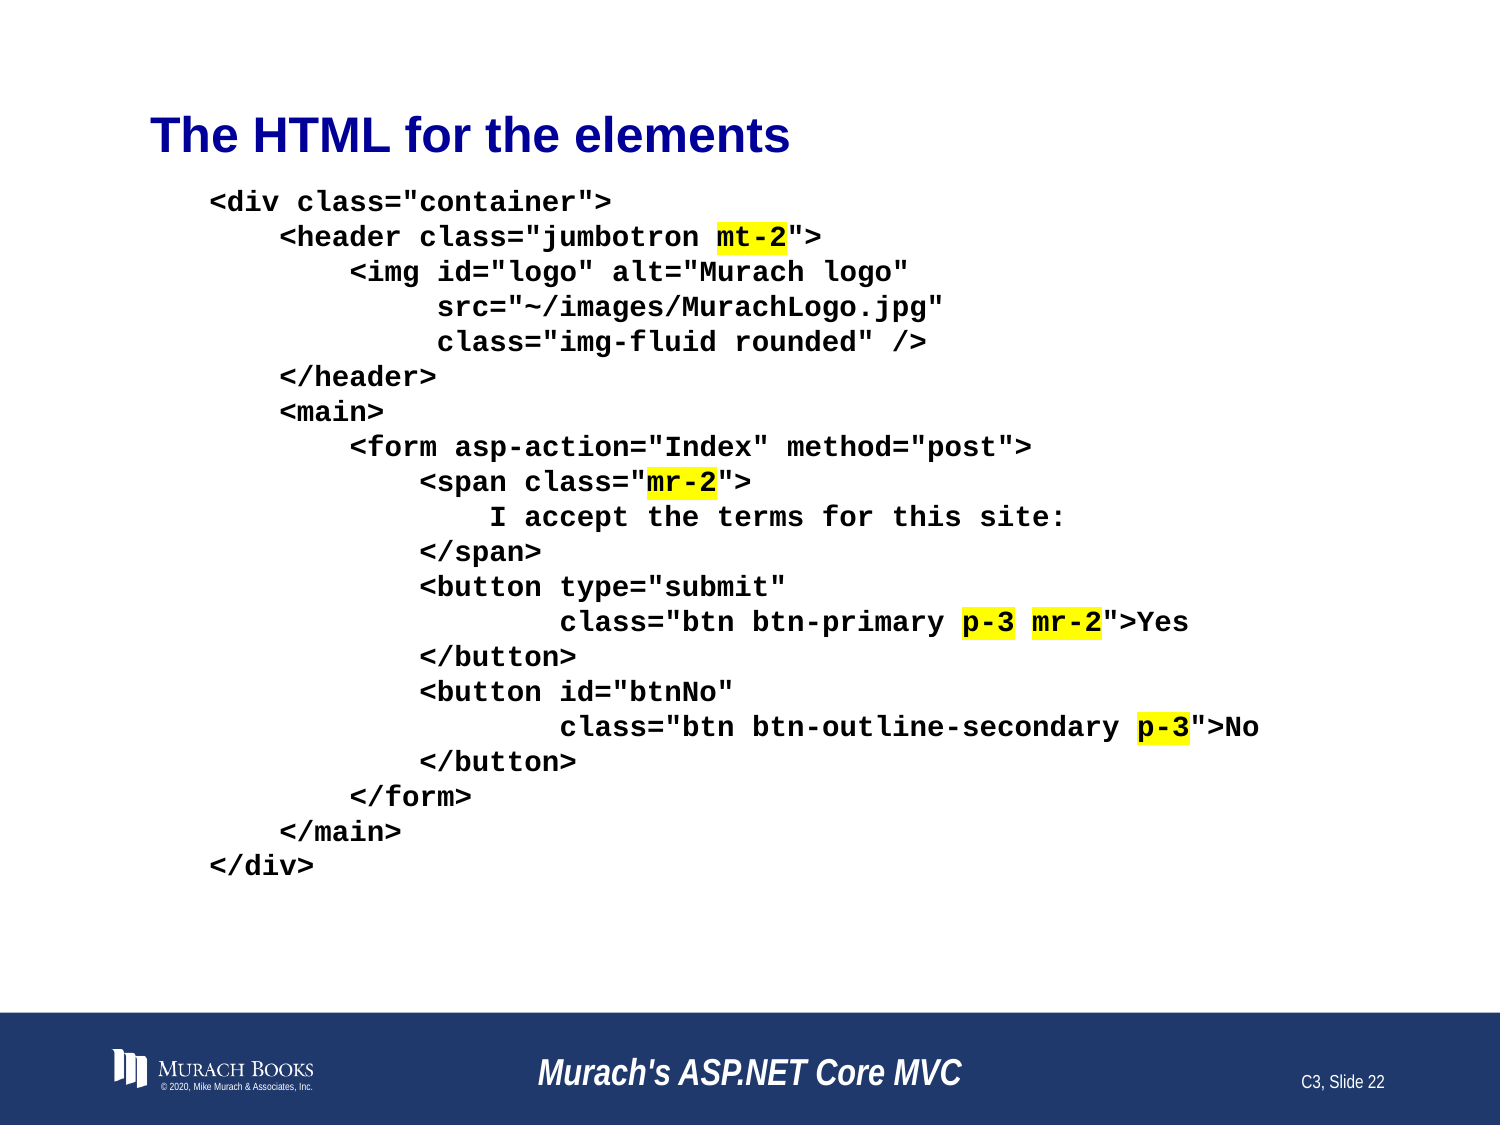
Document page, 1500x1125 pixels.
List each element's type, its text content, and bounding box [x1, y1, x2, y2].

slide_number Murach's ASP.NET Core MVC [463, 1025, 1050, 1100]
title The HTML for the elements [150, 102, 1350, 164]
slide_number C3, Slide 22 [1087, 1025, 1400, 1100]
list <div class="container"> <header class="jumbotron mt-2"> <img id="logo" alt="Murach logo" src="~/images/MurachLogo.jpg" class="img-fluid rounded" /> </header> <main> <form asp-action="Index" method="post"> <span class="mr-2"> I accept the terms for this site: </span> <button type="submit" class="btn btn-primary p-3 mr-2">Yes </button> <button id="btnNo" class="btn btn-outline-secondary p-3">No </button> </form> </main> </div> [137, 174, 1350, 975]
footer © 2020, Mike Murach & Associates, Inc. [12, 1025, 463, 1100]
